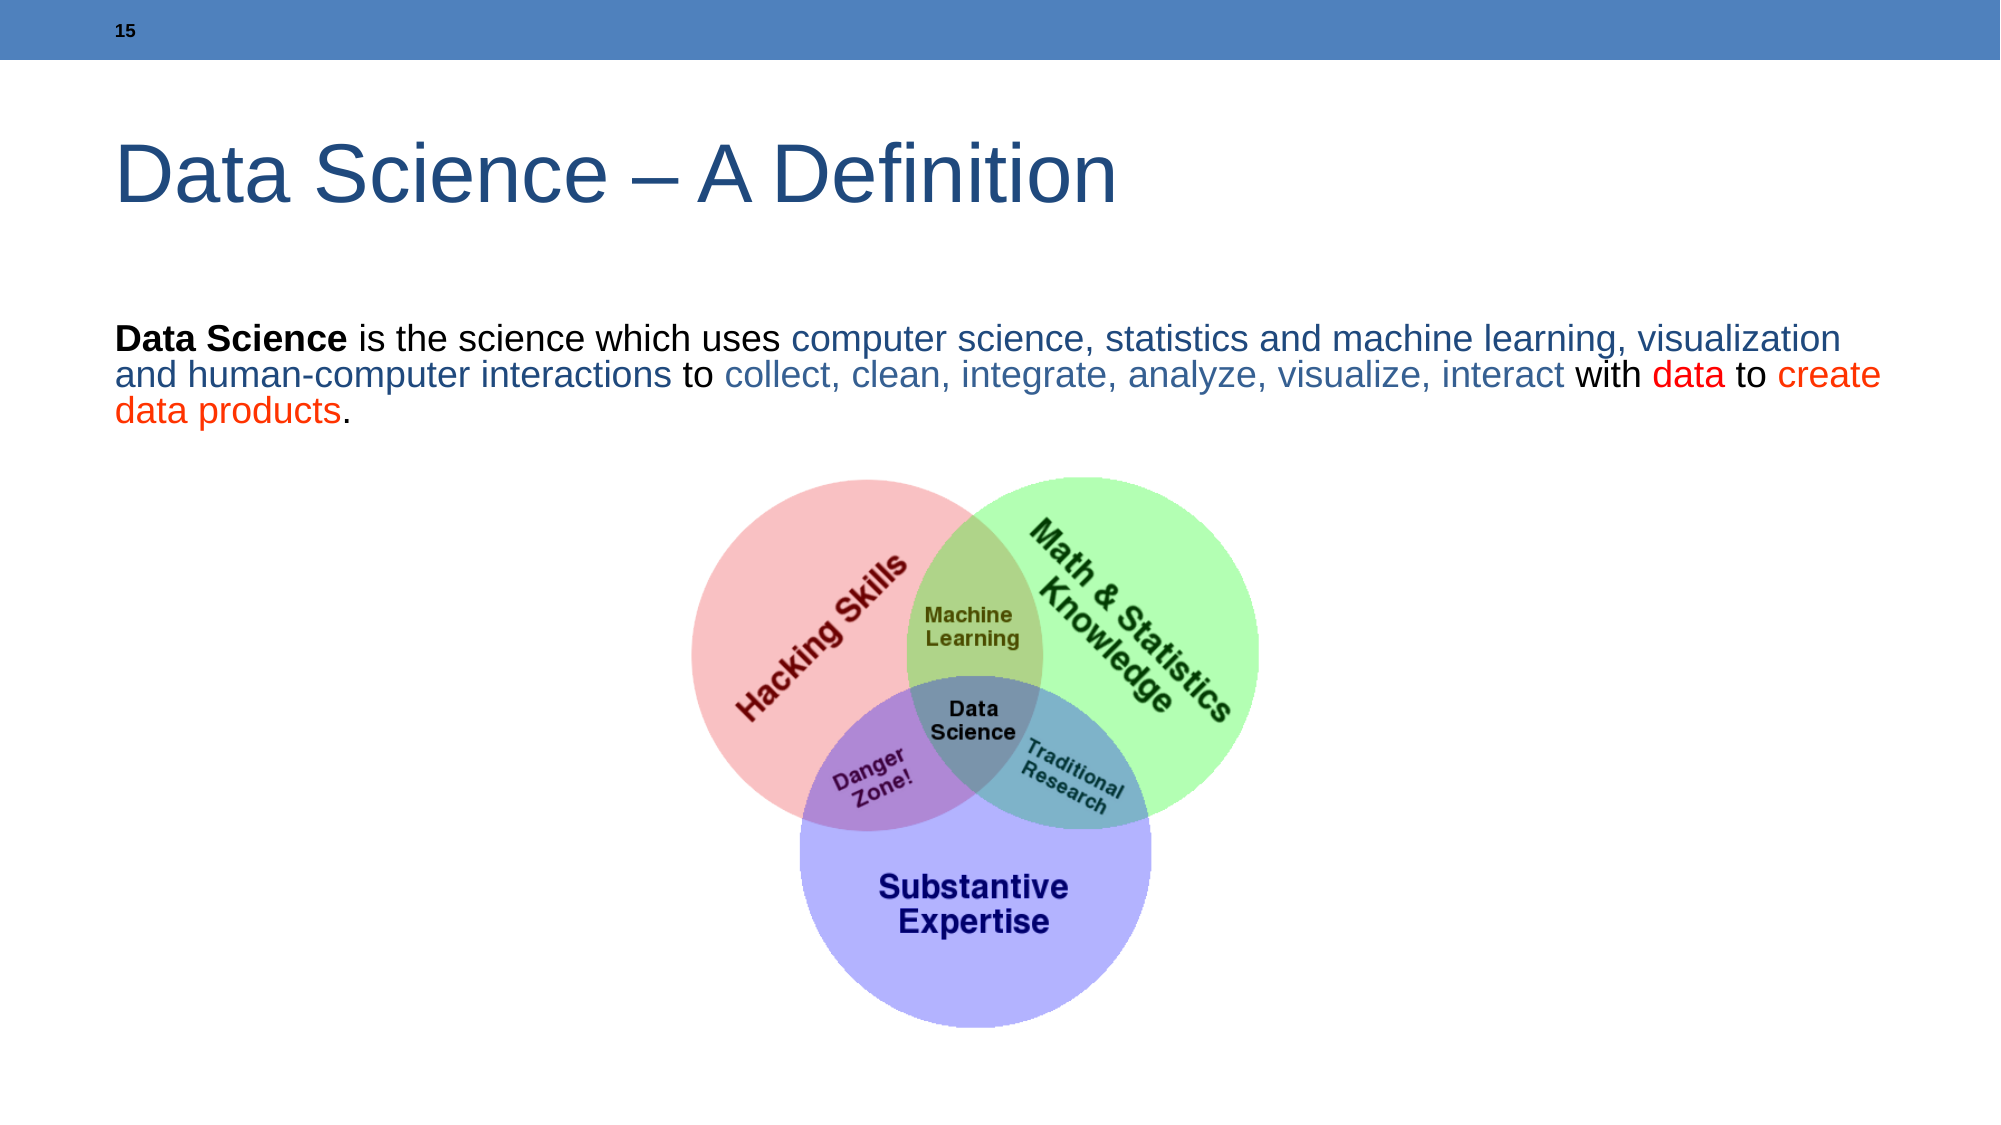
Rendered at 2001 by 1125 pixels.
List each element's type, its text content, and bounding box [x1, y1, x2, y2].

picture [679, 475, 1269, 1038]
list Data Science is the science which uses computer science, statistics and machine learning, visualization and human-computer interactions to collect, clean, integrate, analyze, visualize, interact with data to create data products. [99, 262, 1900, 1063]
title Data Science – A Definition [99, 87, 1900, 250]
slide_number ‹#› [99, 3, 734, 57]
